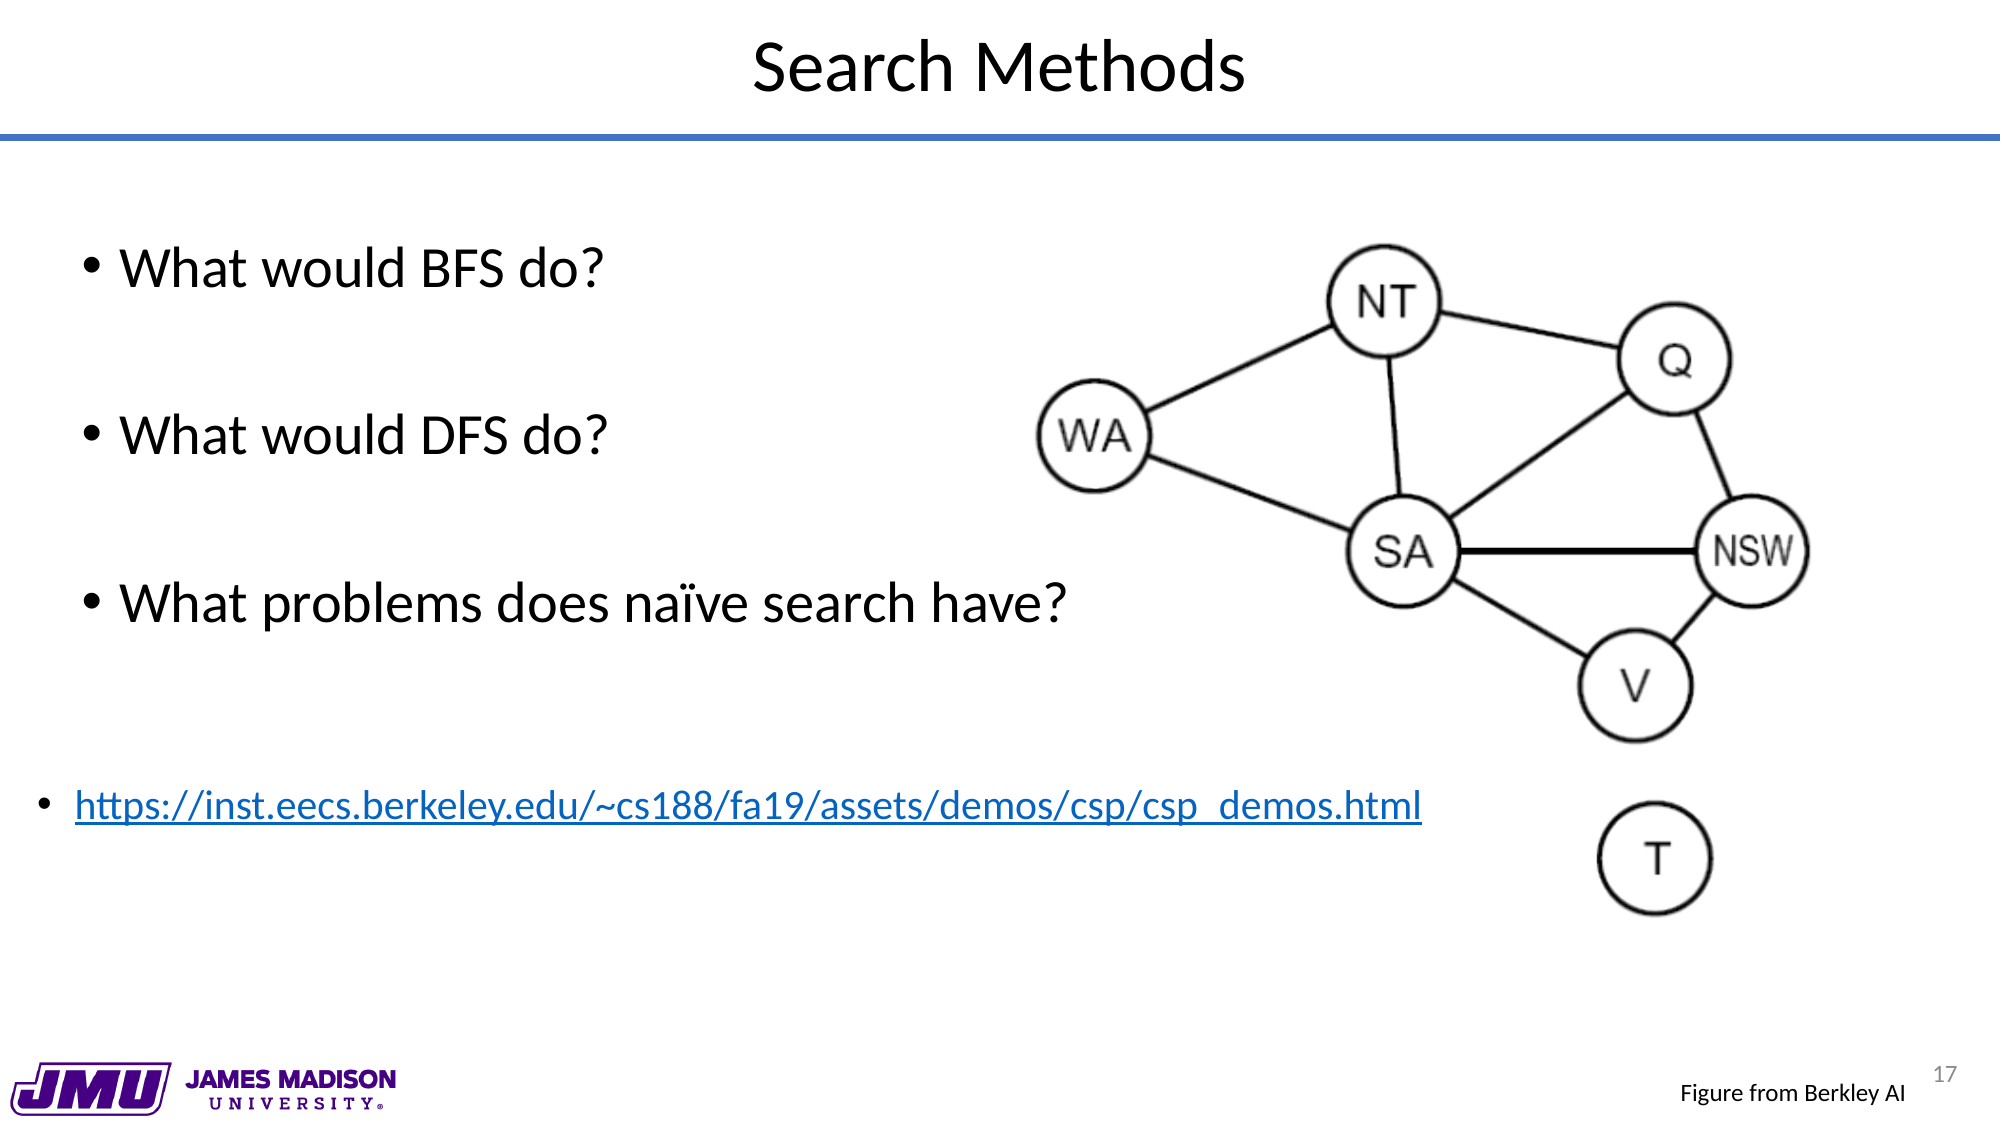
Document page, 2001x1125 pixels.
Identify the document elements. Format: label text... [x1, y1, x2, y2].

text_box Search Methods [0, 0, 2000, 134]
picture [0, 1042, 410, 1125]
picture [1029, 237, 1825, 925]
slide_number 17 [1870, 1042, 1973, 1103]
list What would BFS do? What would DFS do? What problems does naïve search have? [66, 229, 1142, 685]
text_box Figure from Berkley AI [1623, 1072, 1922, 1114]
text_box https://inst.eecs.berkeley.edu/~cs188/fa19/assets/demos/csp/csp_demos.html [22, 775, 1855, 1012]
